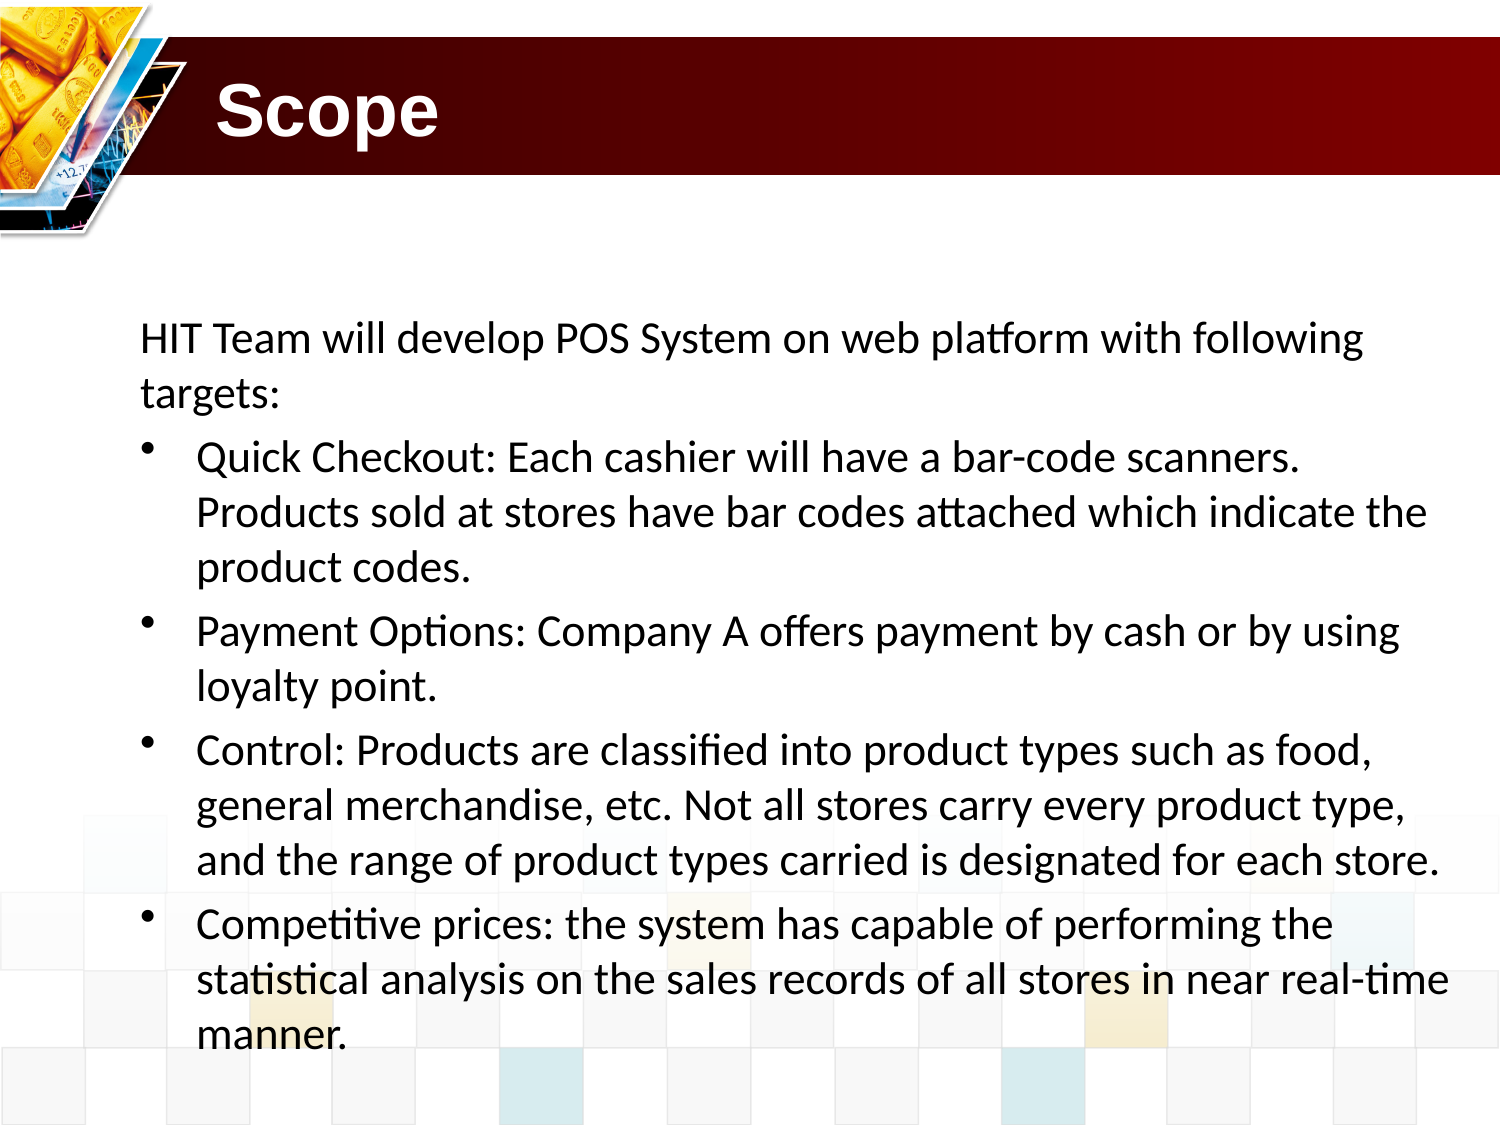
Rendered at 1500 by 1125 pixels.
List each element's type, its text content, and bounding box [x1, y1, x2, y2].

picture [0, 1, 190, 243]
title Scope [200, 37, 1413, 175]
list HIT Team will develop POS System on web platform with following targets: Quick Checkout: Each cashier will have a bar-code scanners. Products sold at stores have bar codes attached which indicate the product codes. Payment Options: Company A offers payment by cash or by using loyalty point. Control: Products are classified into product types such as food, general merchandise, etc. Not all stores carry every product type, and the range of product types carried is designated for each store. Competitive prices: the system has capable of performing the statistical analysis on the sales records of all stores in near real-time manner. [125, 299, 1475, 1075]
